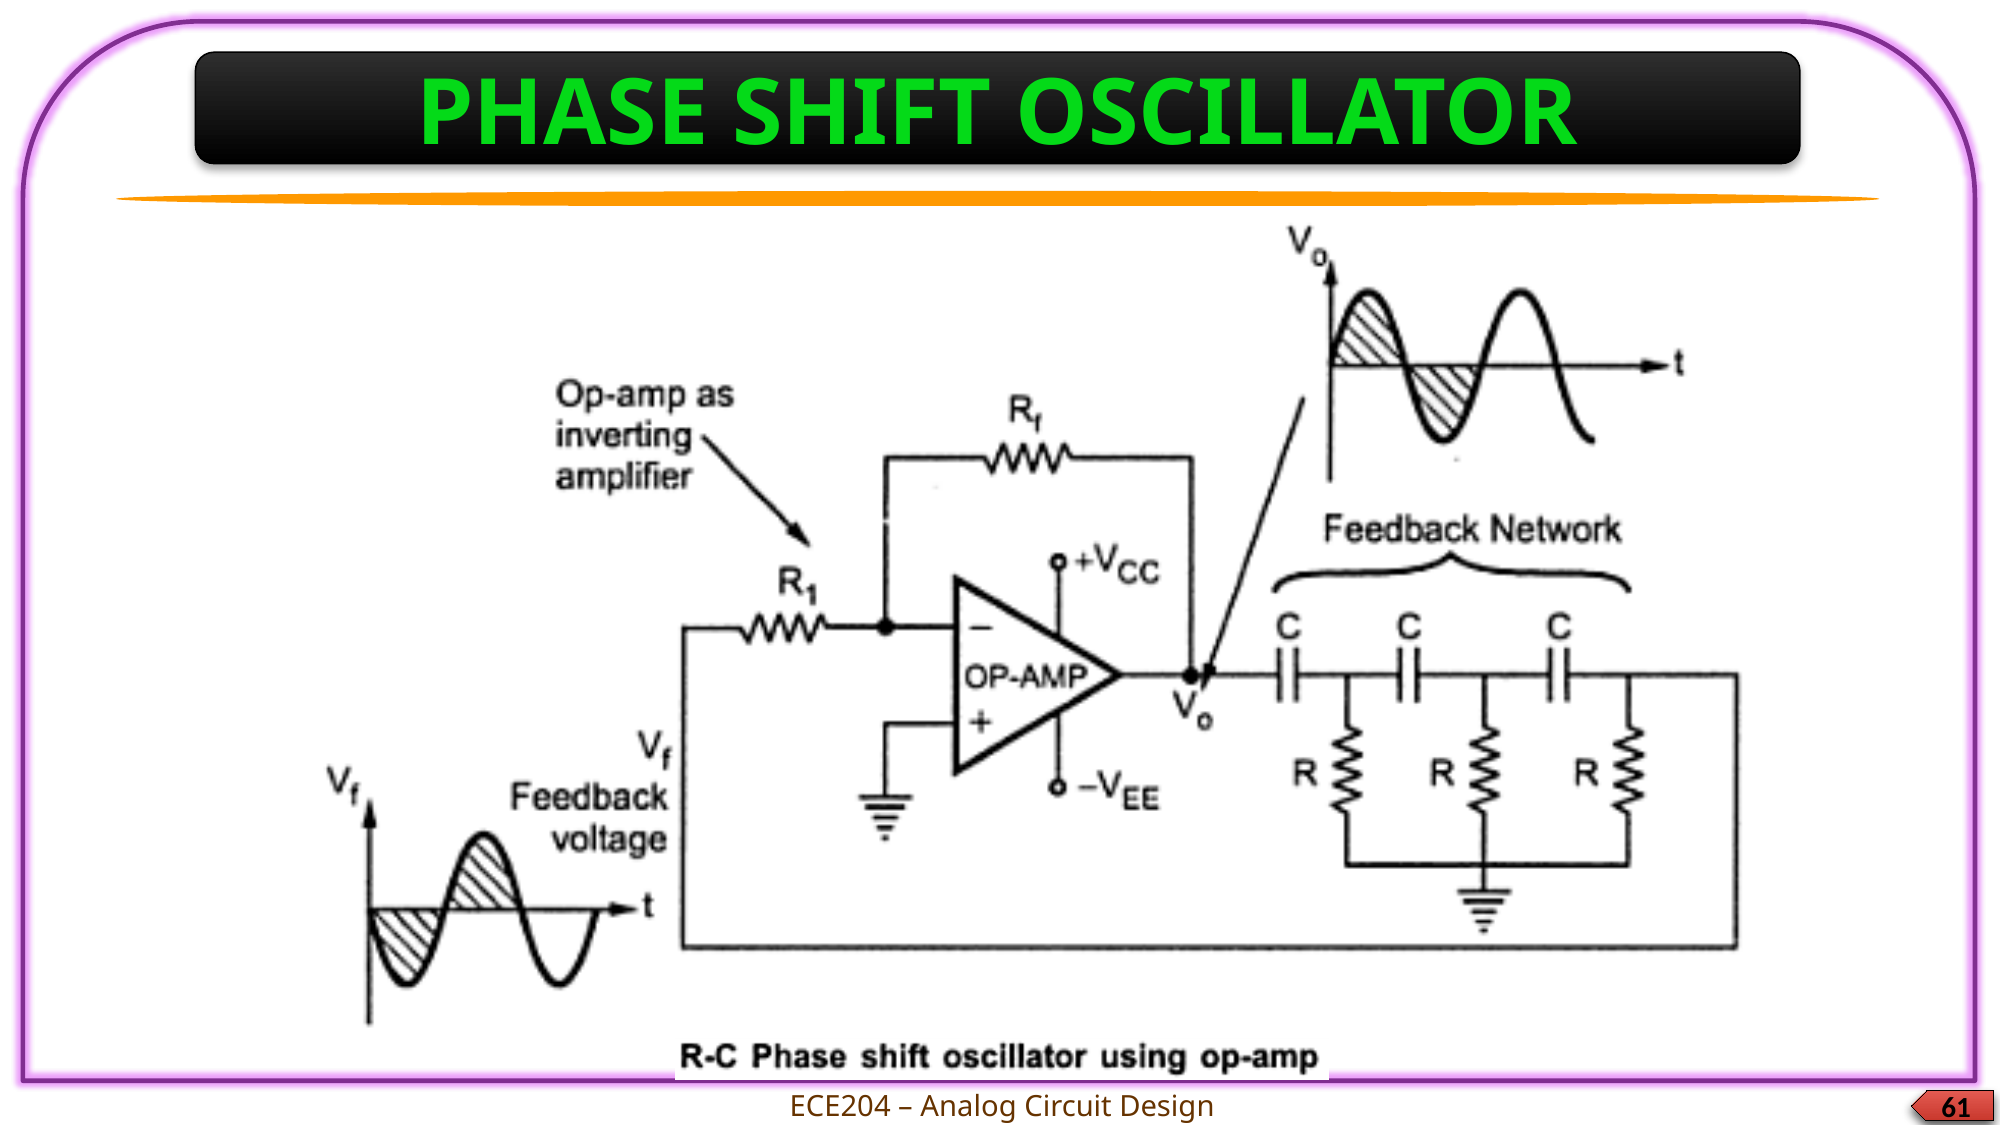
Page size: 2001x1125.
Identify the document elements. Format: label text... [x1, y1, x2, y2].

text_box [21, 19, 1977, 1083]
text_box 61 [1911, 1090, 1994, 1121]
picture [257, 206, 1779, 1080]
text_box ECE204 – Analog Circuit Design [763, 1091, 1241, 1125]
picture [0, 0, 2000, 1125]
